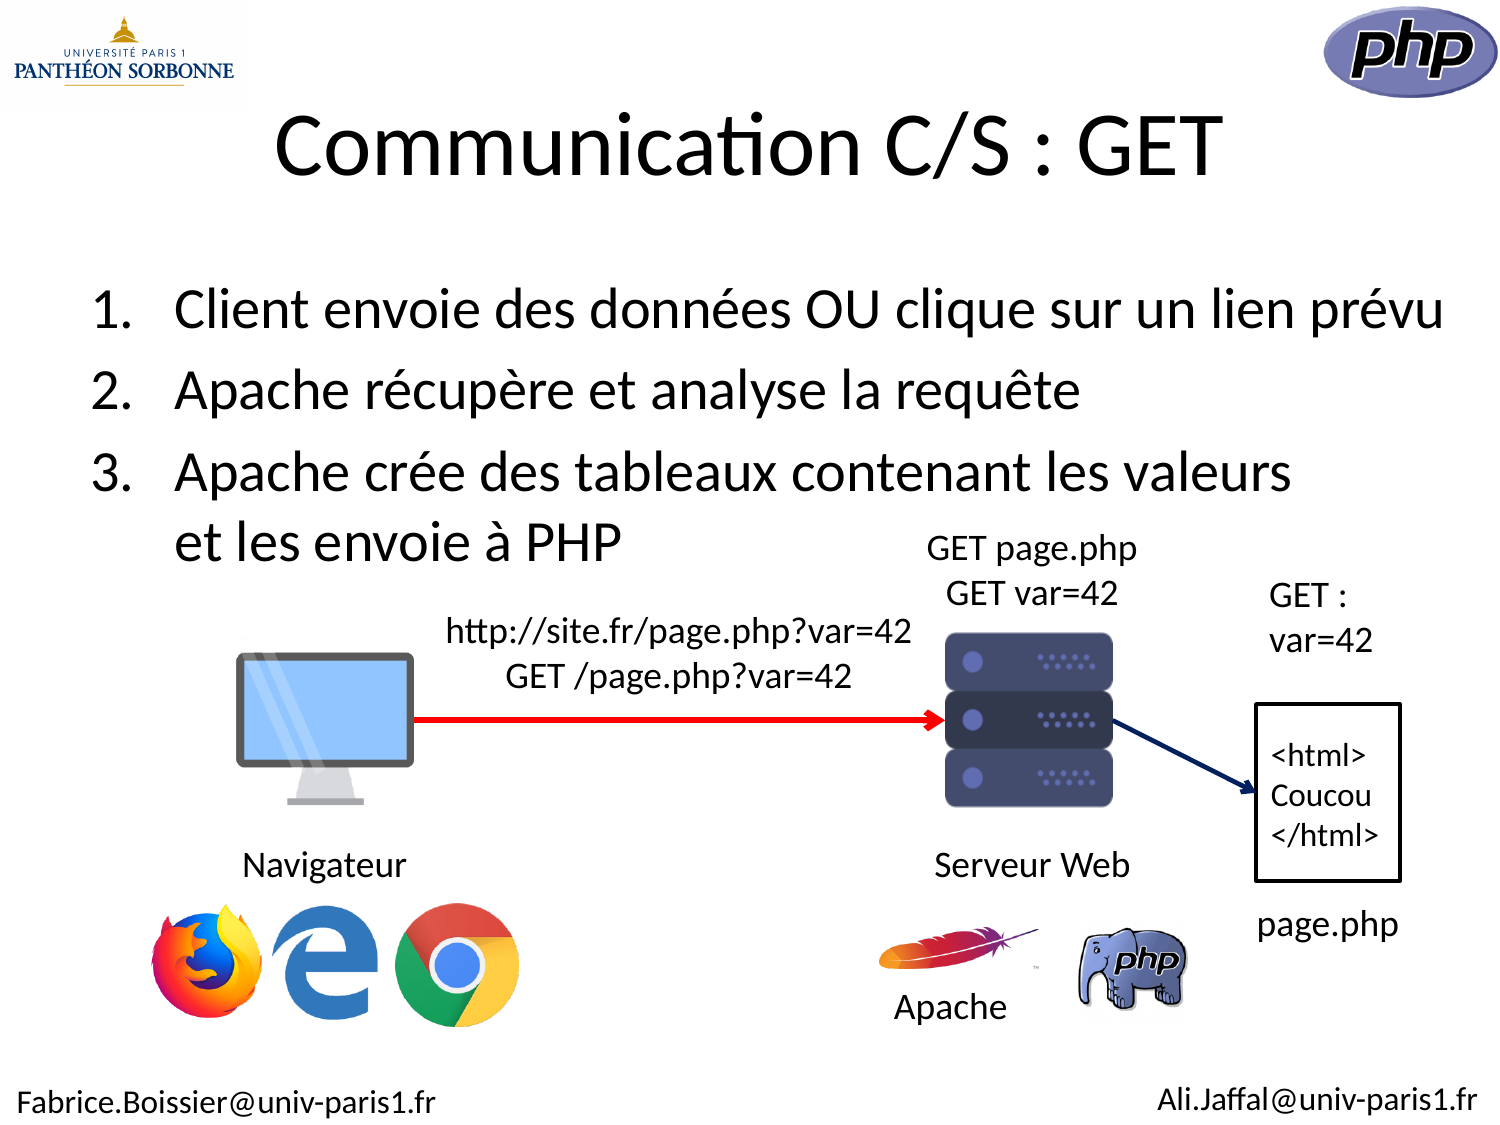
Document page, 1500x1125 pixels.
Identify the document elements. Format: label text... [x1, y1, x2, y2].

title Communication C/S : GET [75, 45, 1425, 233]
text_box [147, 903, 519, 1027]
picture [236, 631, 414, 810]
picture [1077, 913, 1188, 1024]
text_box GET page.php GET var=42 [903, 515, 1162, 620]
picture [0, 2, 248, 114]
text_box http://site.fr/page.php?var=42 GET /page.php?var=42 [419, 598, 939, 703]
list Client envoie des données OU clique sur un lien prévu Apache récupère et analyse la requête Apache crée des tableaux contenant les valeurs et les envoie à PHP [75, 262, 1471, 1005]
picture [1321, 0, 1500, 119]
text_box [1232, 703, 1424, 953]
text_box Navigateur [218, 832, 431, 893]
text_box Serveur Web [879, 832, 1186, 893]
text_box GET : var=42 [1254, 562, 1389, 668]
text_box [1112, 720, 1257, 793]
picture [944, 631, 1113, 810]
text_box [855, 926, 1046, 1036]
